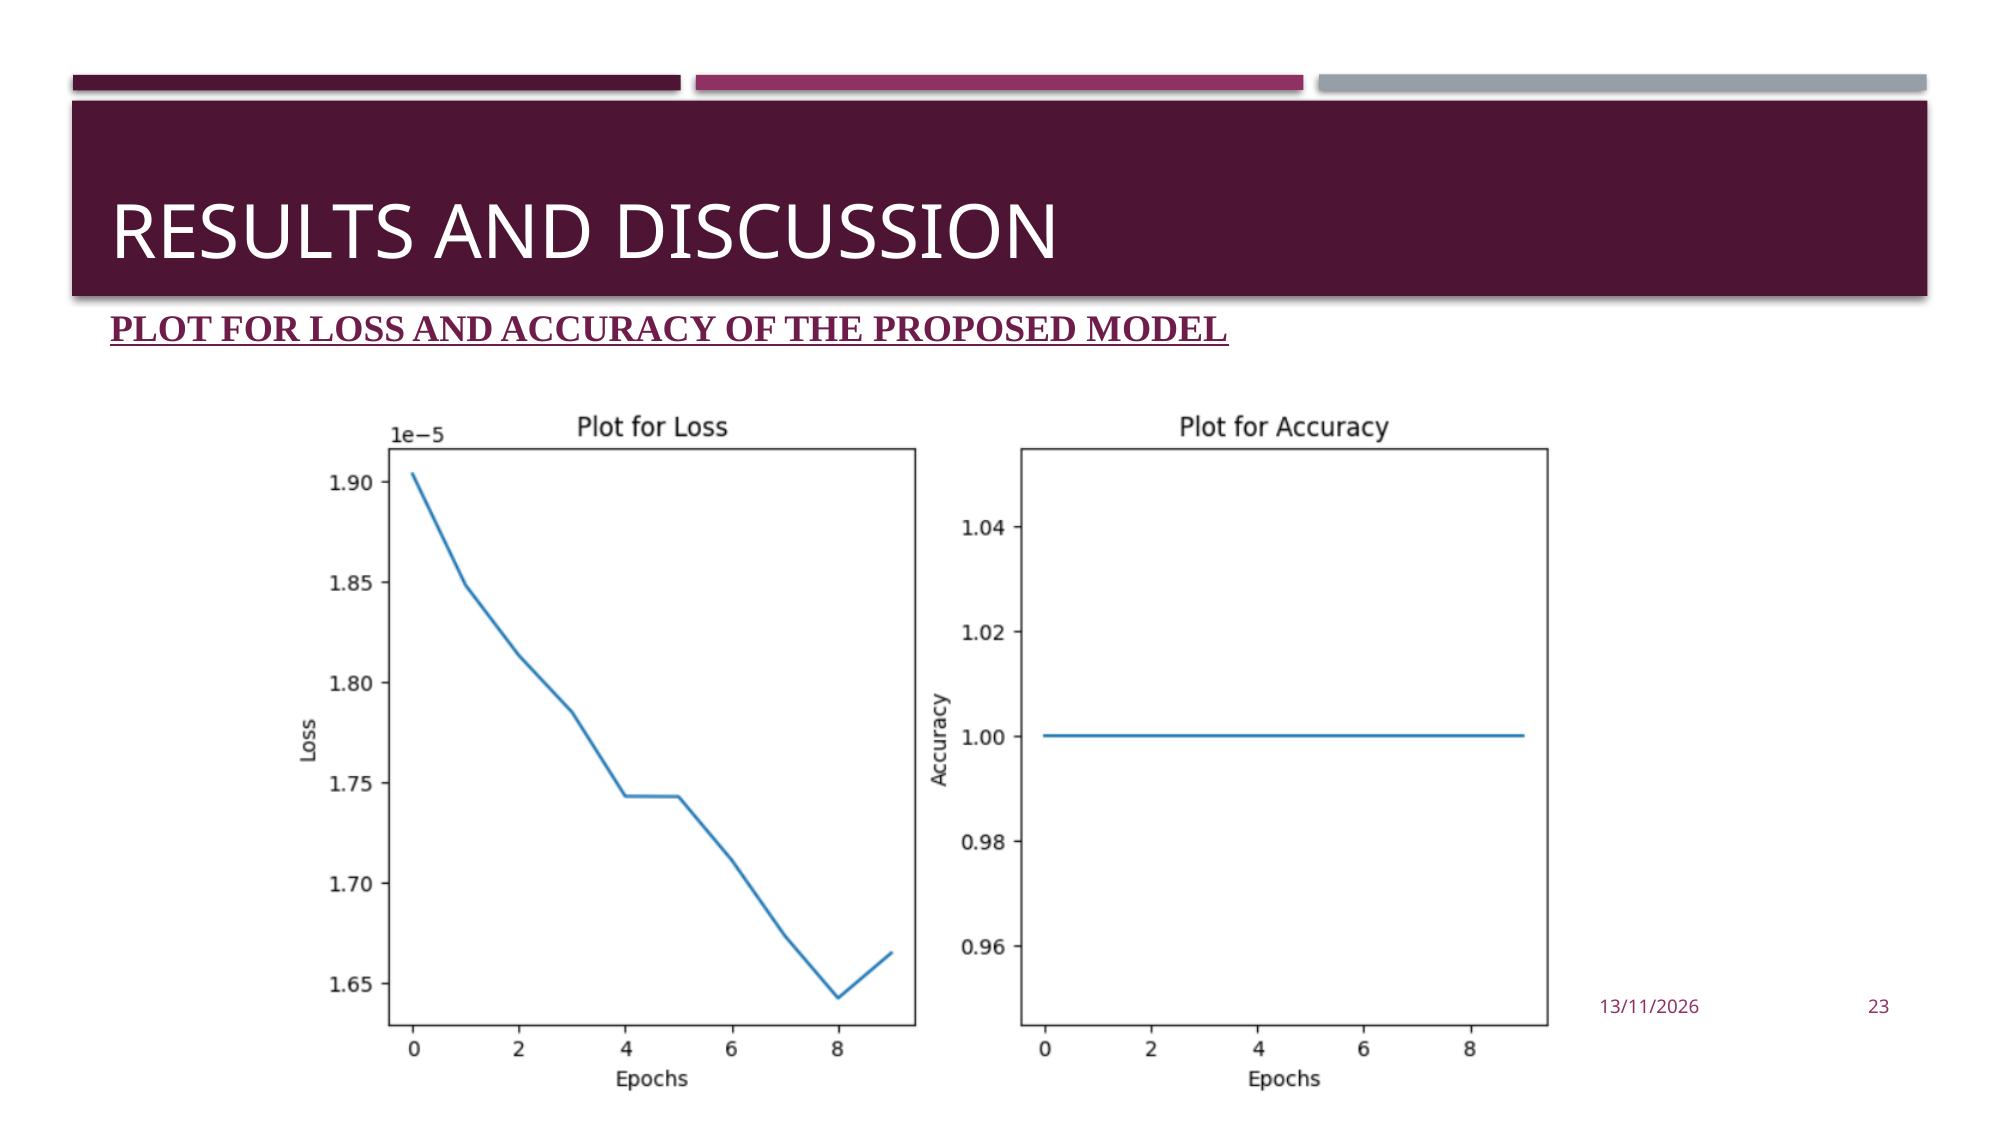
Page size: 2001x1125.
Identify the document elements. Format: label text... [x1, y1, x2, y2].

slide_number 23 [1732, 977, 1905, 1037]
picture [285, 403, 1563, 1103]
title Results and Discussion [95, 115, 1905, 282]
text_box PLOT FOR LOSS AND ACCURACY OF THE PROPOSED MODEL [95, 297, 1469, 357]
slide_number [1568, 977, 1715, 1037]
